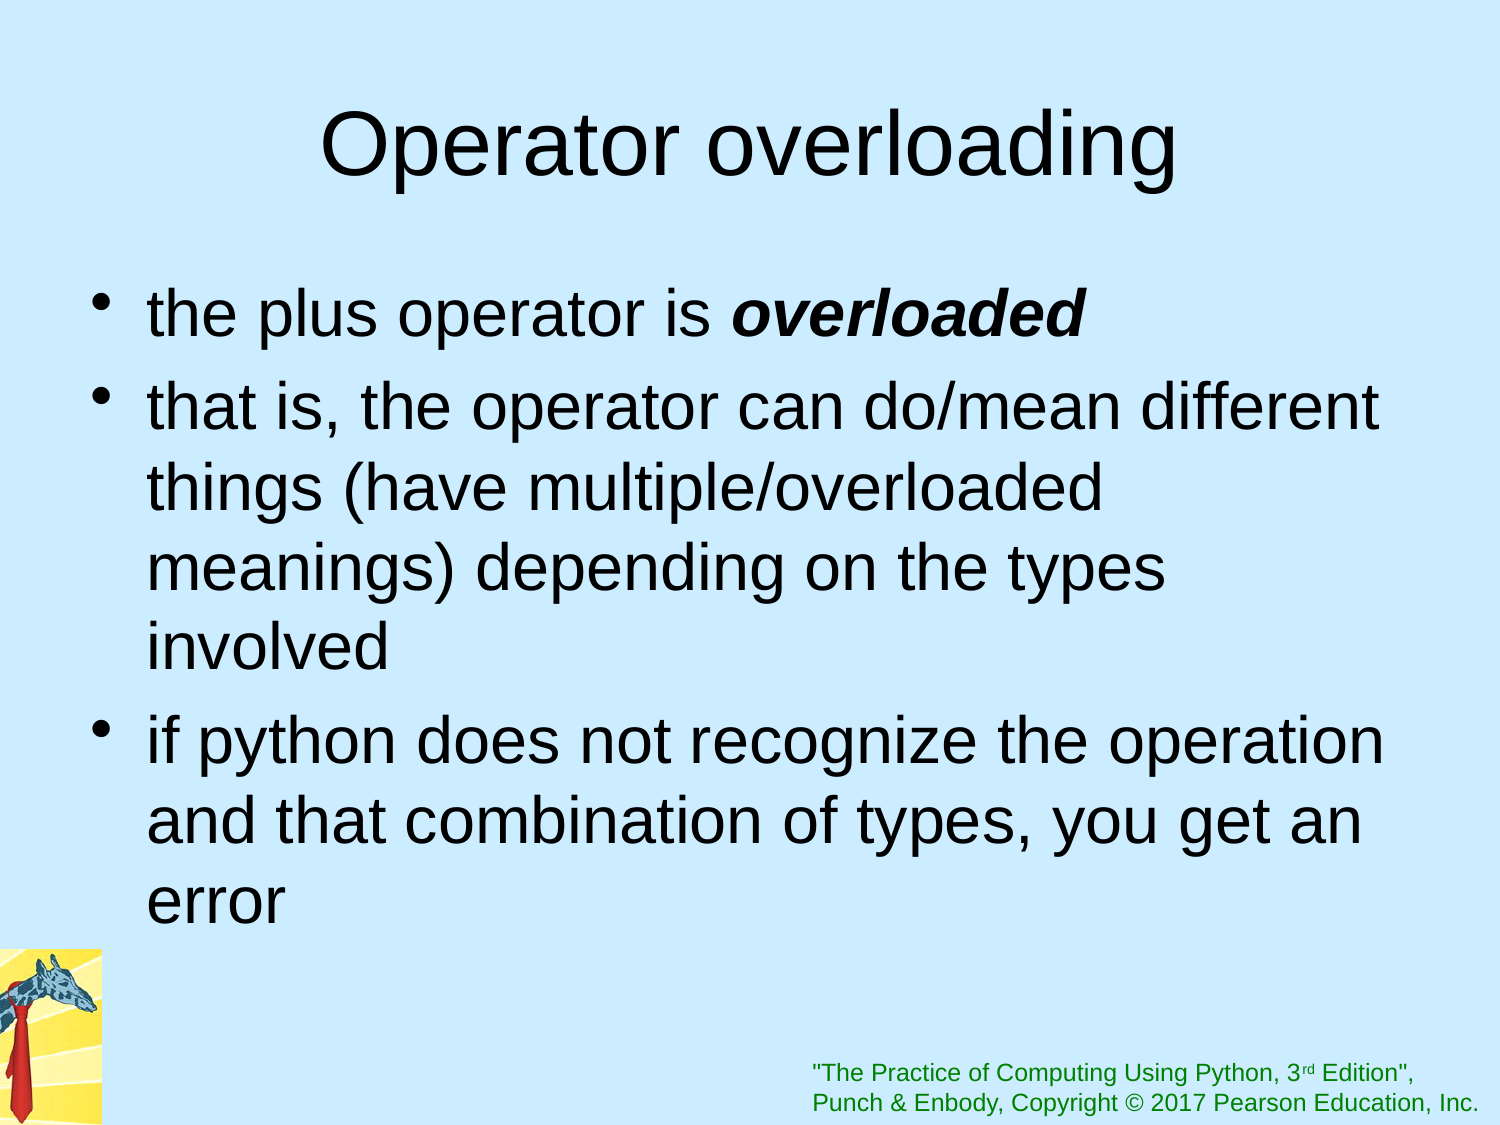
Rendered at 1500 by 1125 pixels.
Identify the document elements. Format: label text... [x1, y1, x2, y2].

list the plus operator is overloaded that is, the operator can do/mean different things (have multiple/overloaded meanings) depending on the types involved if python does not recognize the operation and that combination of types, you get an error [75, 262, 1425, 1005]
picture [0, 949, 102, 1125]
title Operator overloading [75, 45, 1425, 233]
